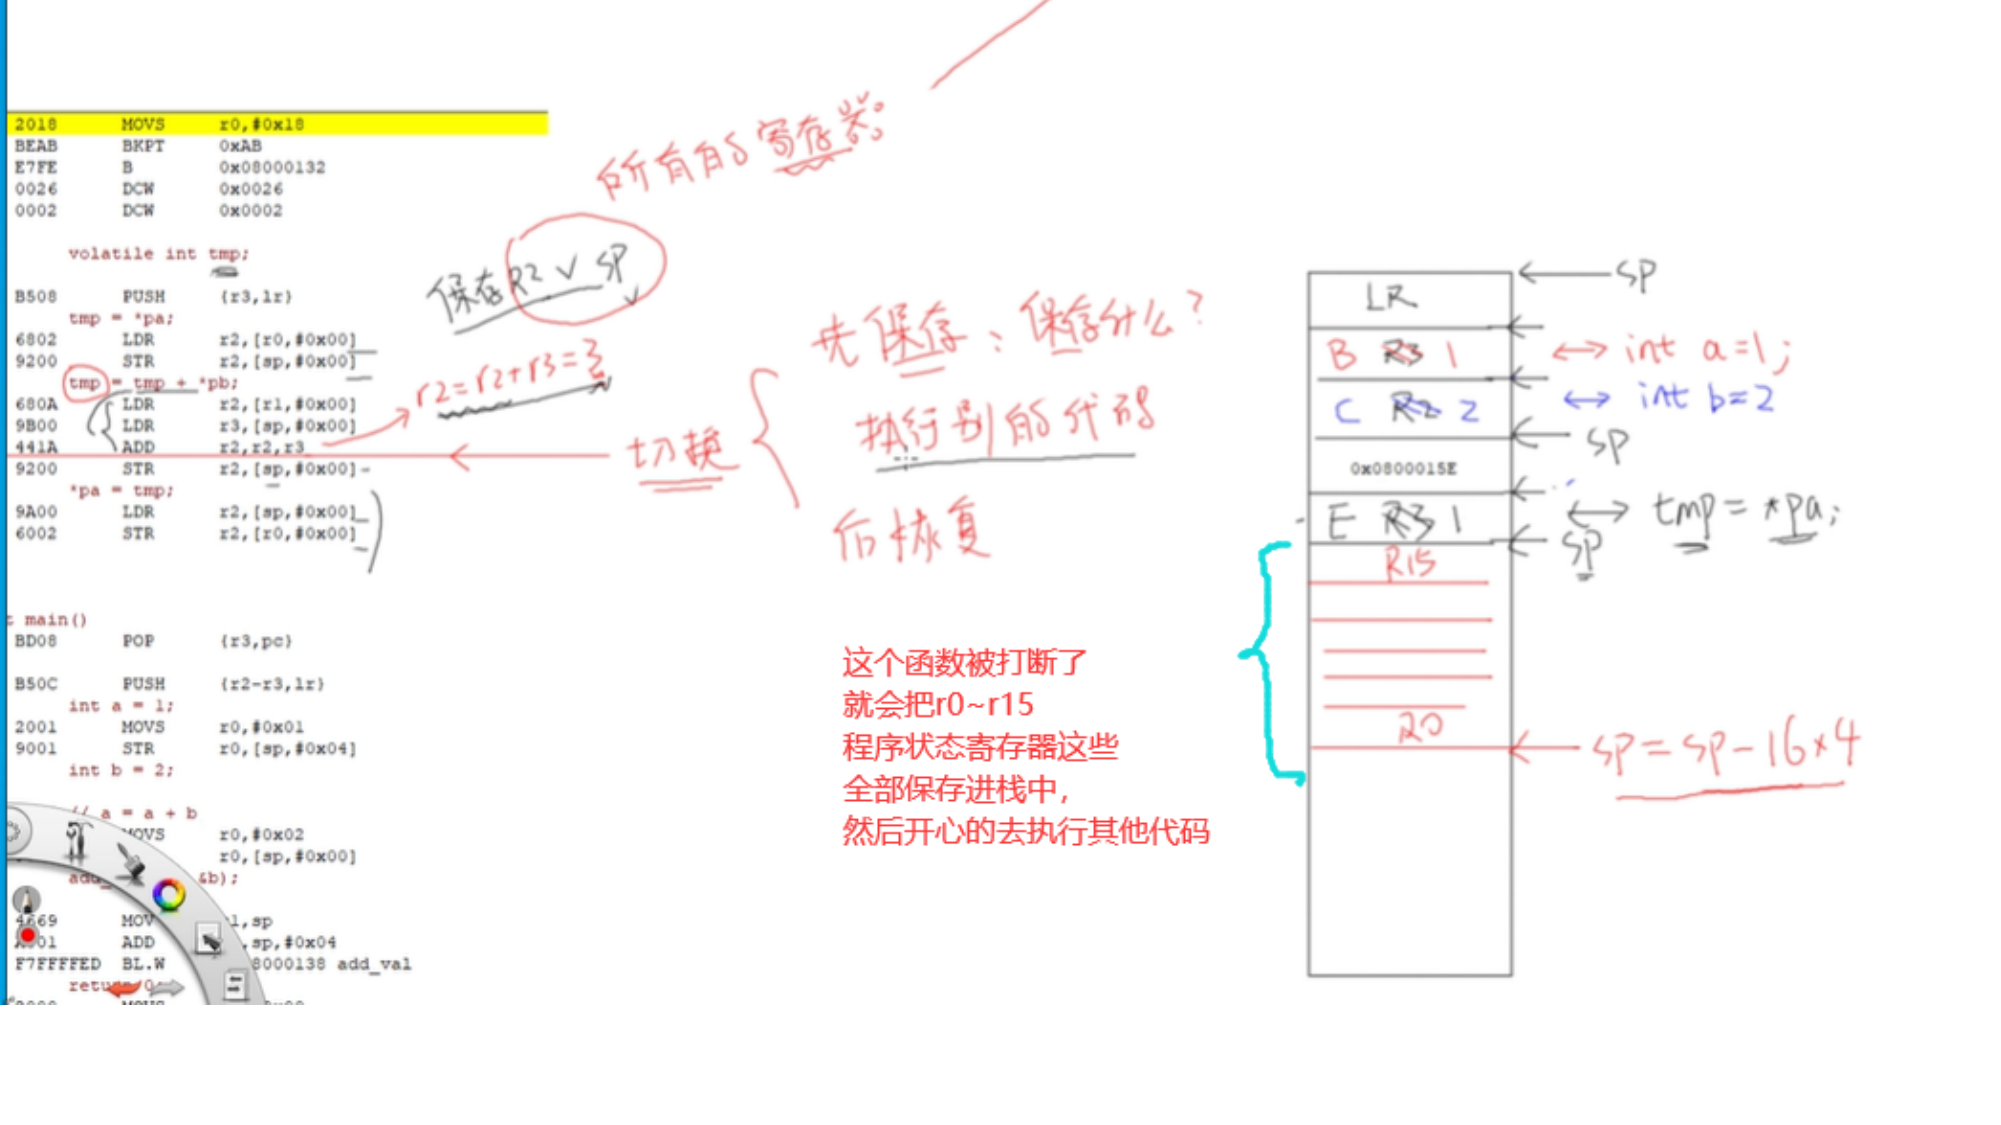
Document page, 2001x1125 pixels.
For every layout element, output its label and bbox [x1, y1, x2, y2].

picture [5, 0, 1930, 1005]
